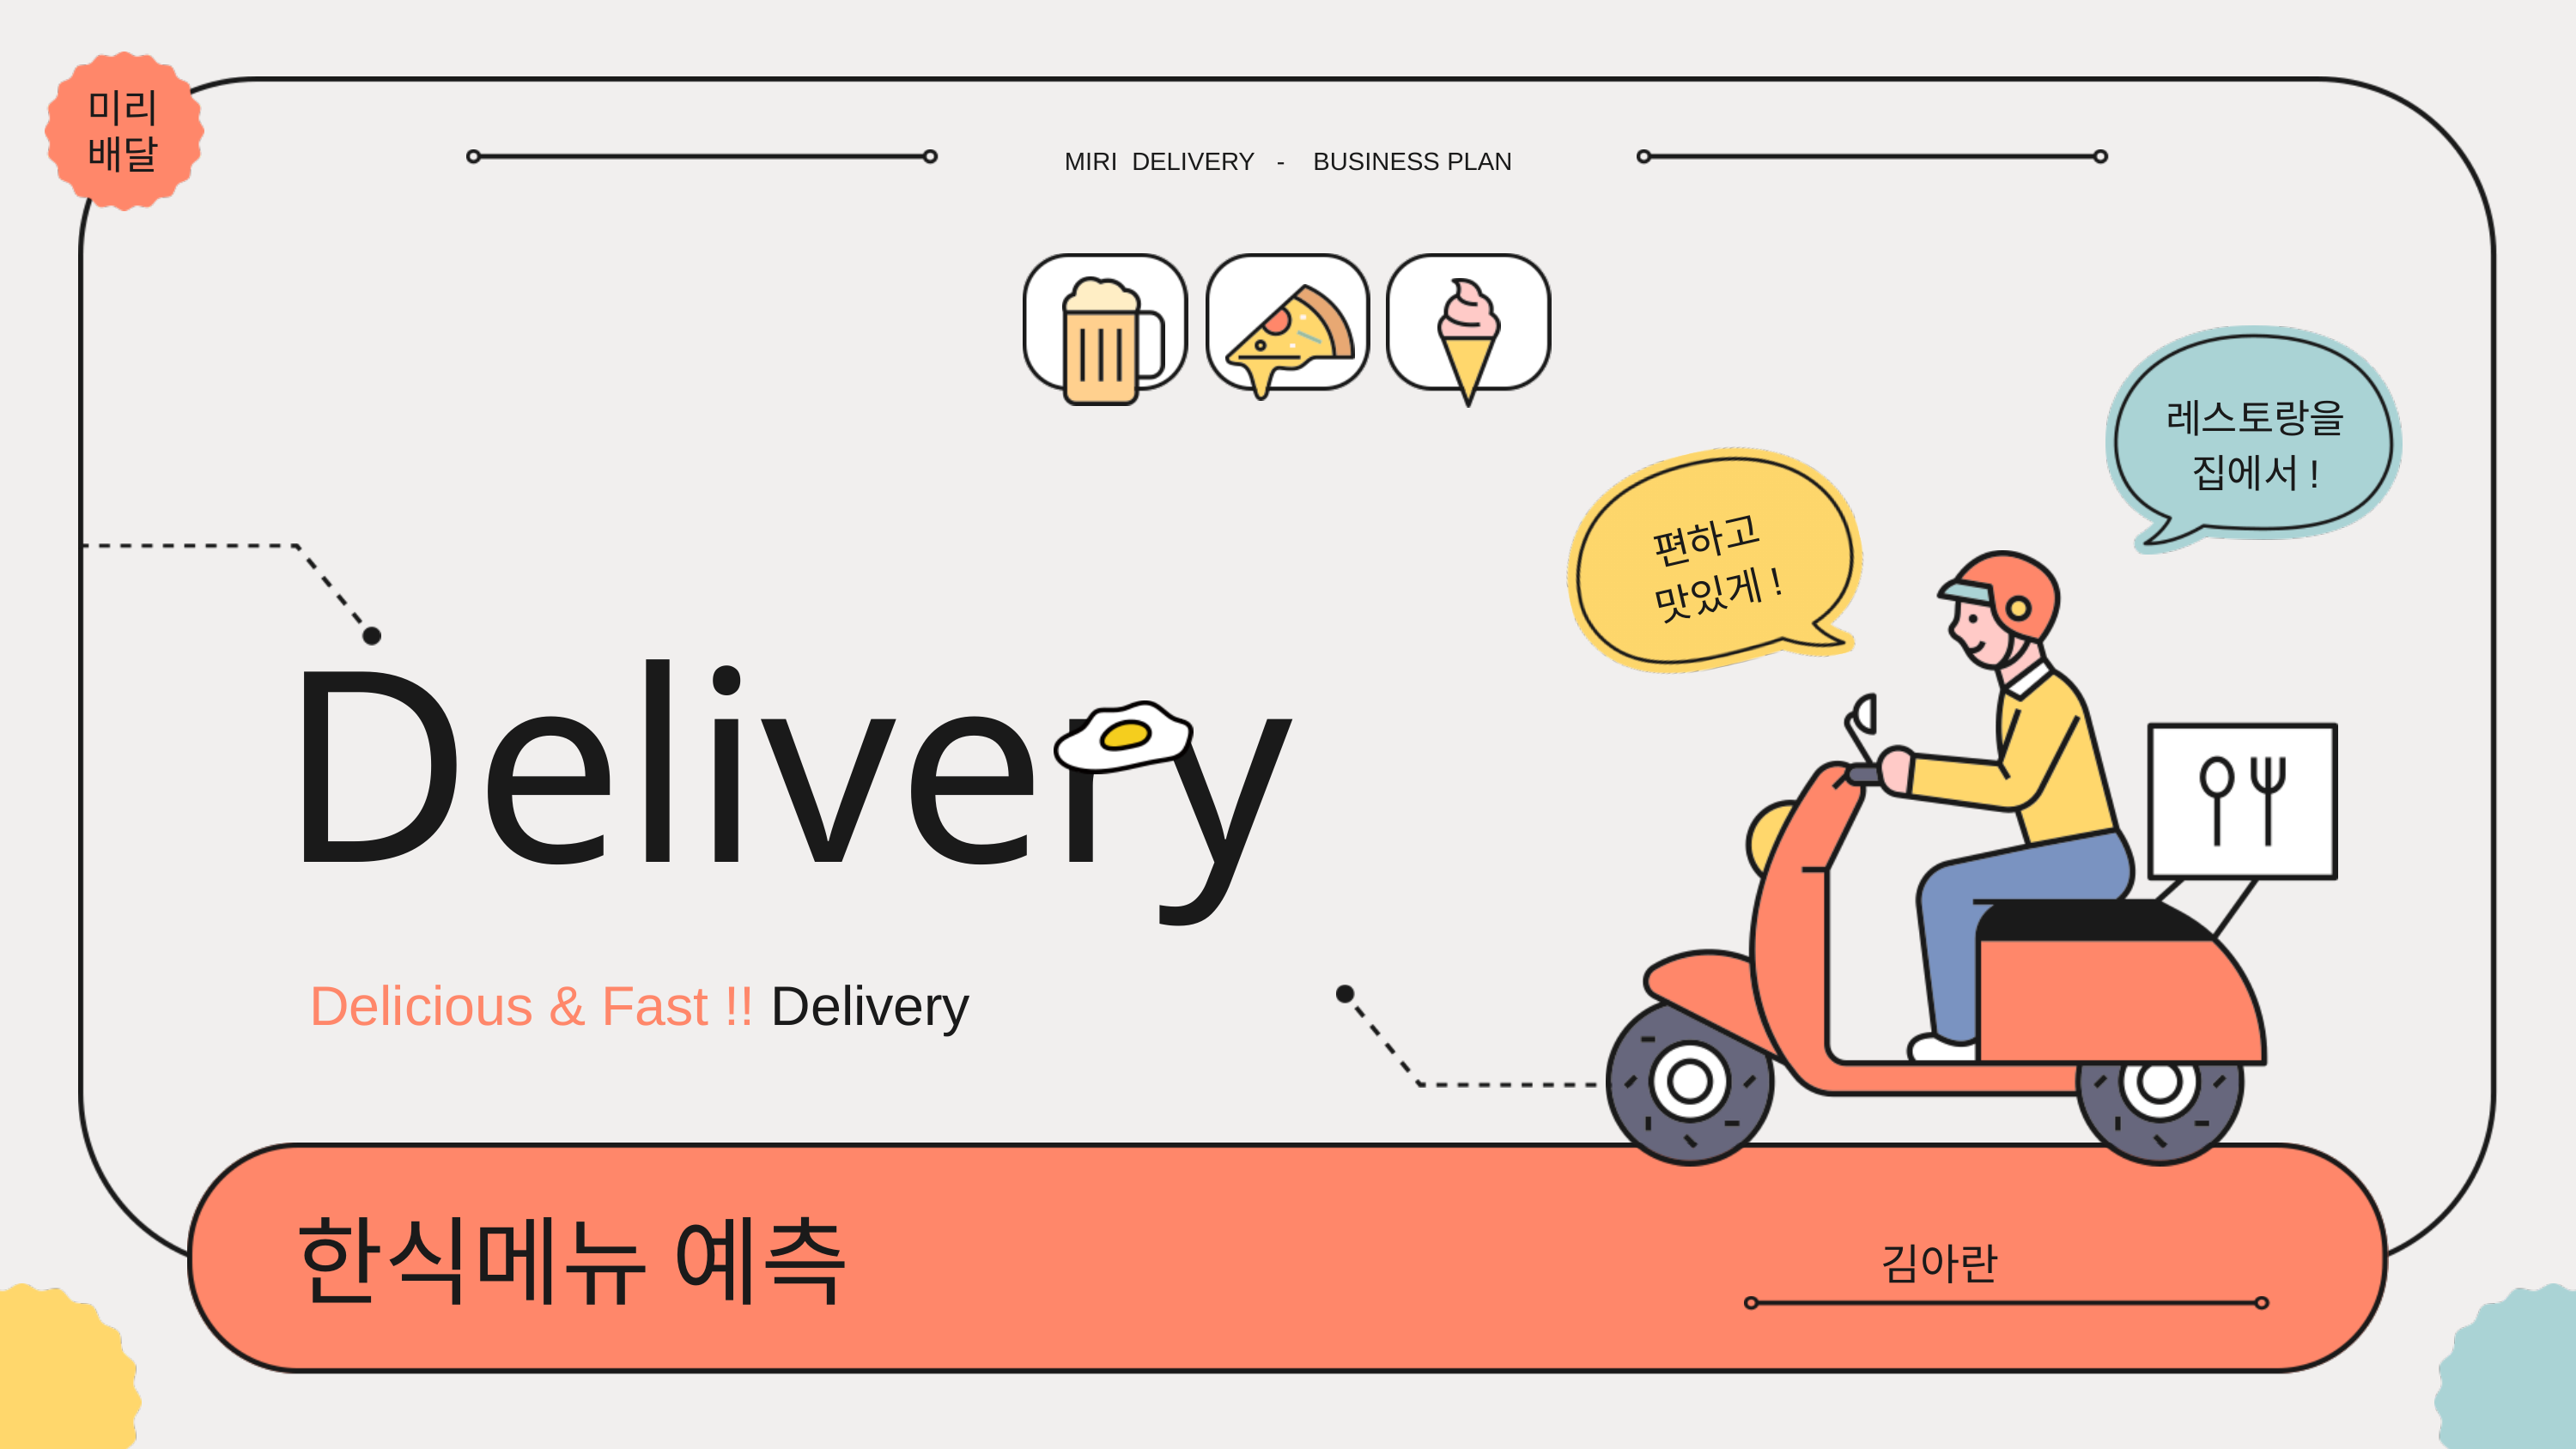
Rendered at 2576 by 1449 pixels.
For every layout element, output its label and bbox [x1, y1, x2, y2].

picture [44, 52, 2498, 1376]
picture [2434, 1283, 2576, 1449]
picture [0, 1283, 142, 1449]
